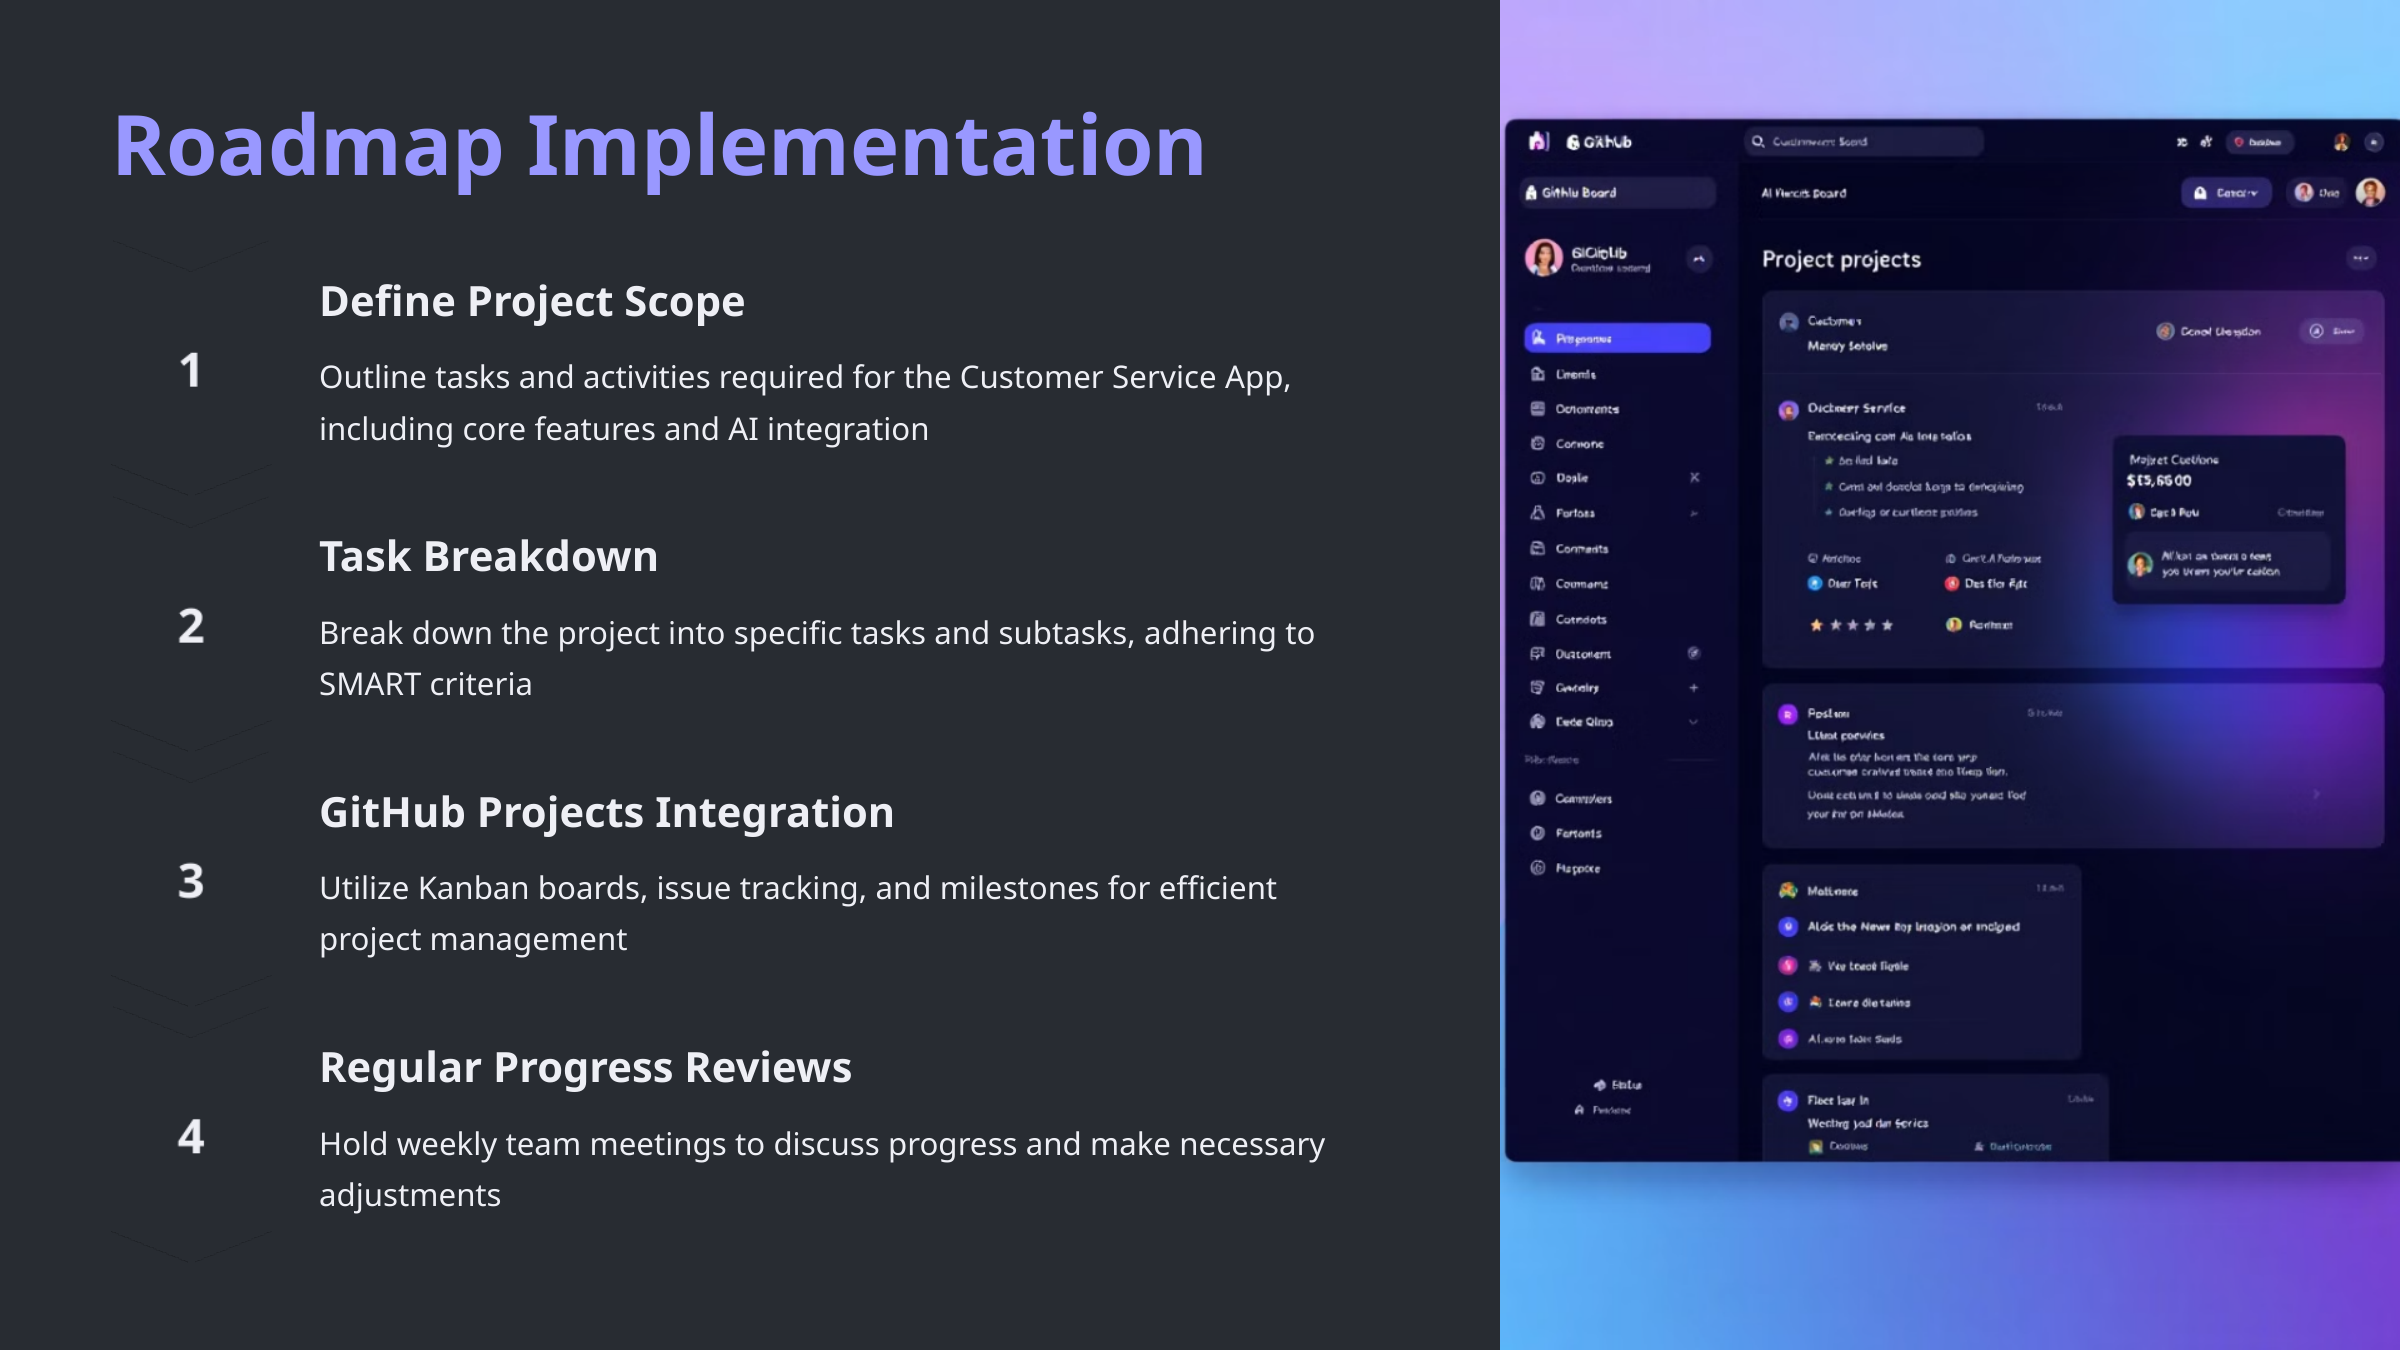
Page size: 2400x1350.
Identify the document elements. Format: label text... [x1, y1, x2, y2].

text_box Utilize Kanban boards, issue tracking, and milestones for efficient project management [319, 854, 1389, 958]
text_box GitHub Projects Integration [319, 783, 825, 836]
text_box Outline tasks and activities required for the Customer Service App, including core features and AI integration [319, 344, 1389, 447]
text_box Roadmap Implementation [111, 87, 1070, 193]
picture [111, 240, 272, 1263]
text_box Regular Progress Reviews [319, 1038, 801, 1092]
text_box Hold weekly team meetings to discuss progress and make necessary adjustments [319, 1110, 1389, 1213]
text_box Task Breakdown [319, 527, 740, 581]
text_box Define Project Scope [319, 272, 740, 326]
picture [1499, 0, 2400, 1350]
text_box Break down the project into specific tasks and subtasks, adhering to SMART criteria [319, 599, 1389, 702]
